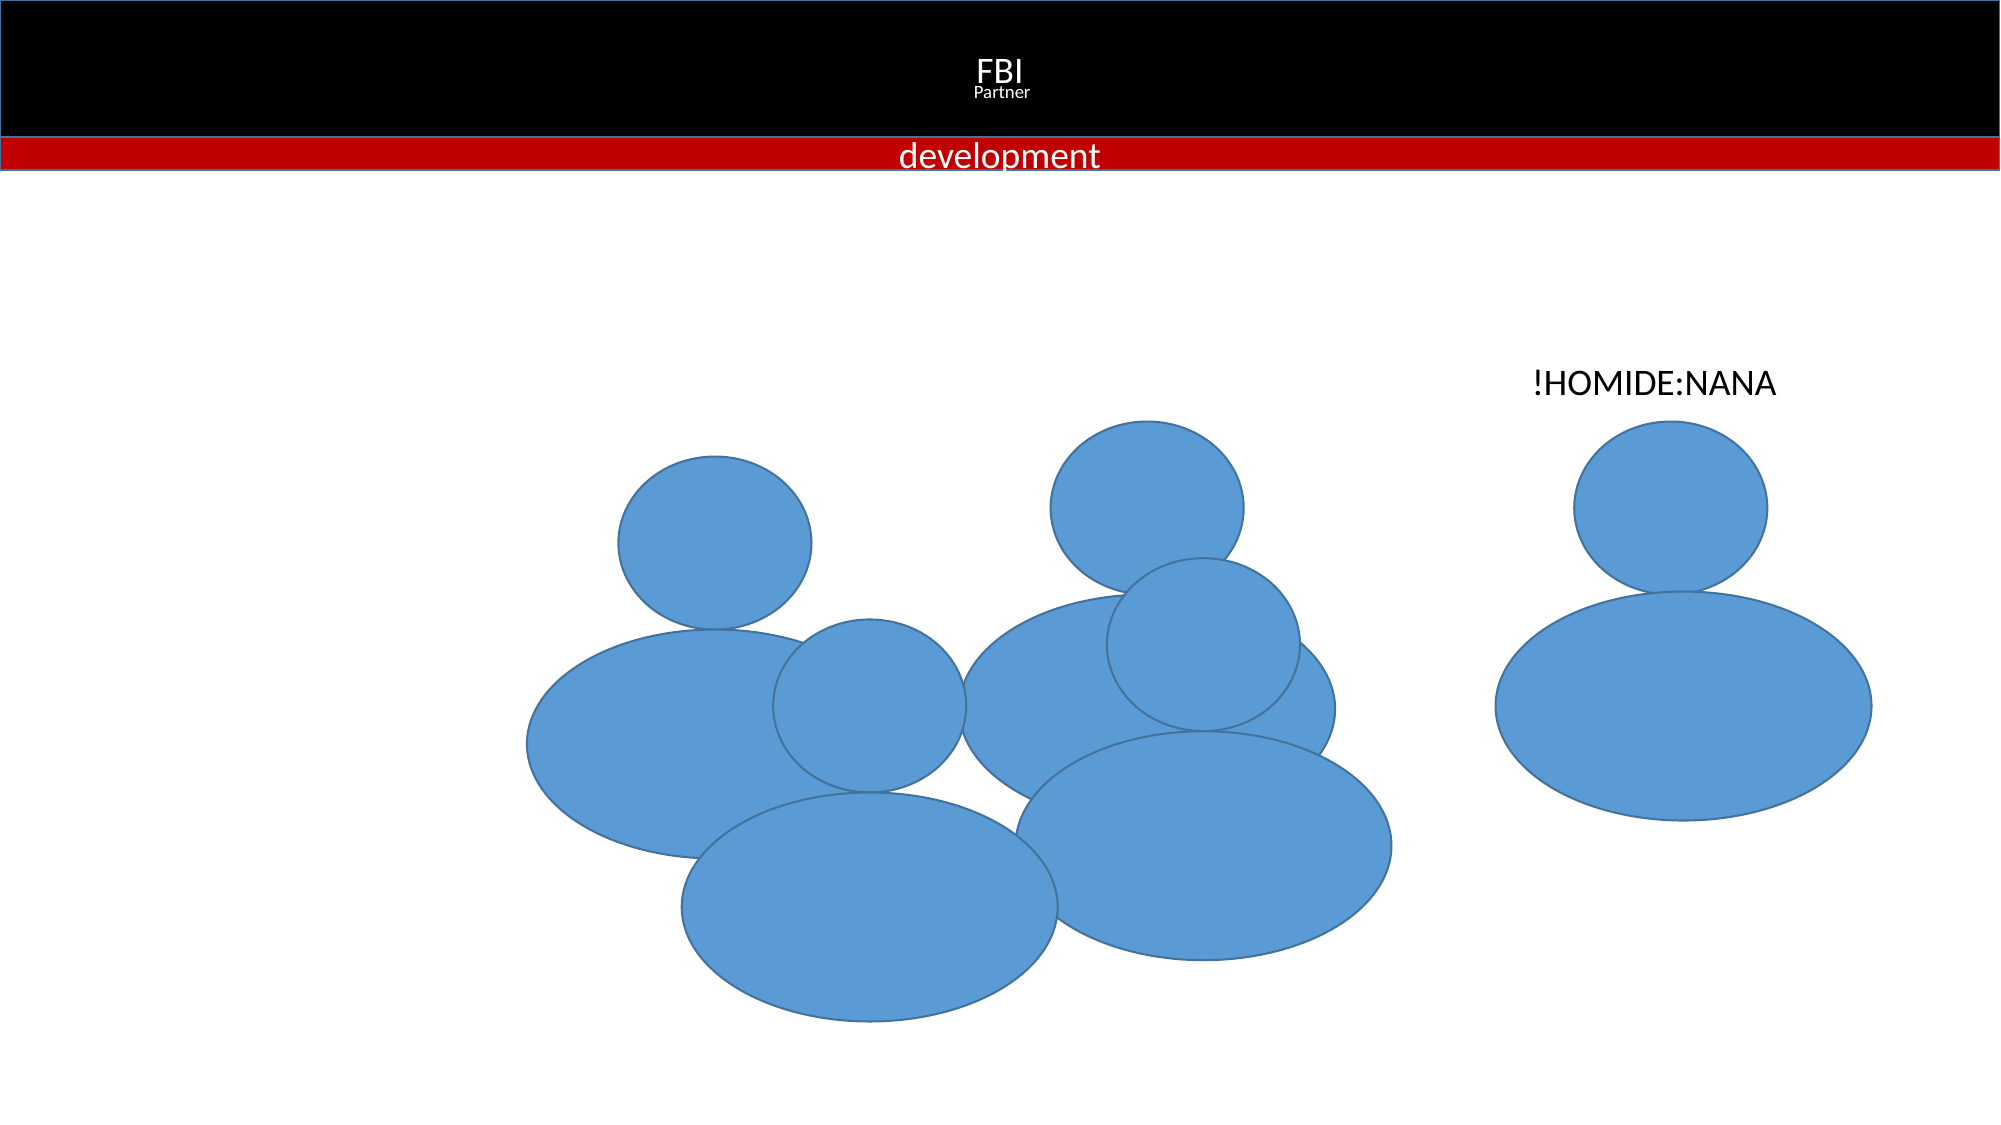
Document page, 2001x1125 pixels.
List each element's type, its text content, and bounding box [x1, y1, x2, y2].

text_box [680, 791, 1059, 1023]
text_box [1494, 590, 1873, 822]
text_box [617, 455, 813, 629]
text_box [1105, 557, 1302, 730]
text_box FBI [0, 0, 2000, 136]
text_box [1015, 730, 1393, 962]
text_box development [0, 136, 2000, 171]
text_box [963, 594, 1181, 800]
text_box [1049, 420, 1245, 593]
text_box [1573, 420, 1769, 593]
text_box [525, 628, 846, 859]
text_box !HOMIDE:NANA [1517, 350, 1792, 411]
text_box [772, 618, 968, 792]
text_box Partner [959, 72, 1221, 110]
text_box [1226, 641, 1337, 755]
